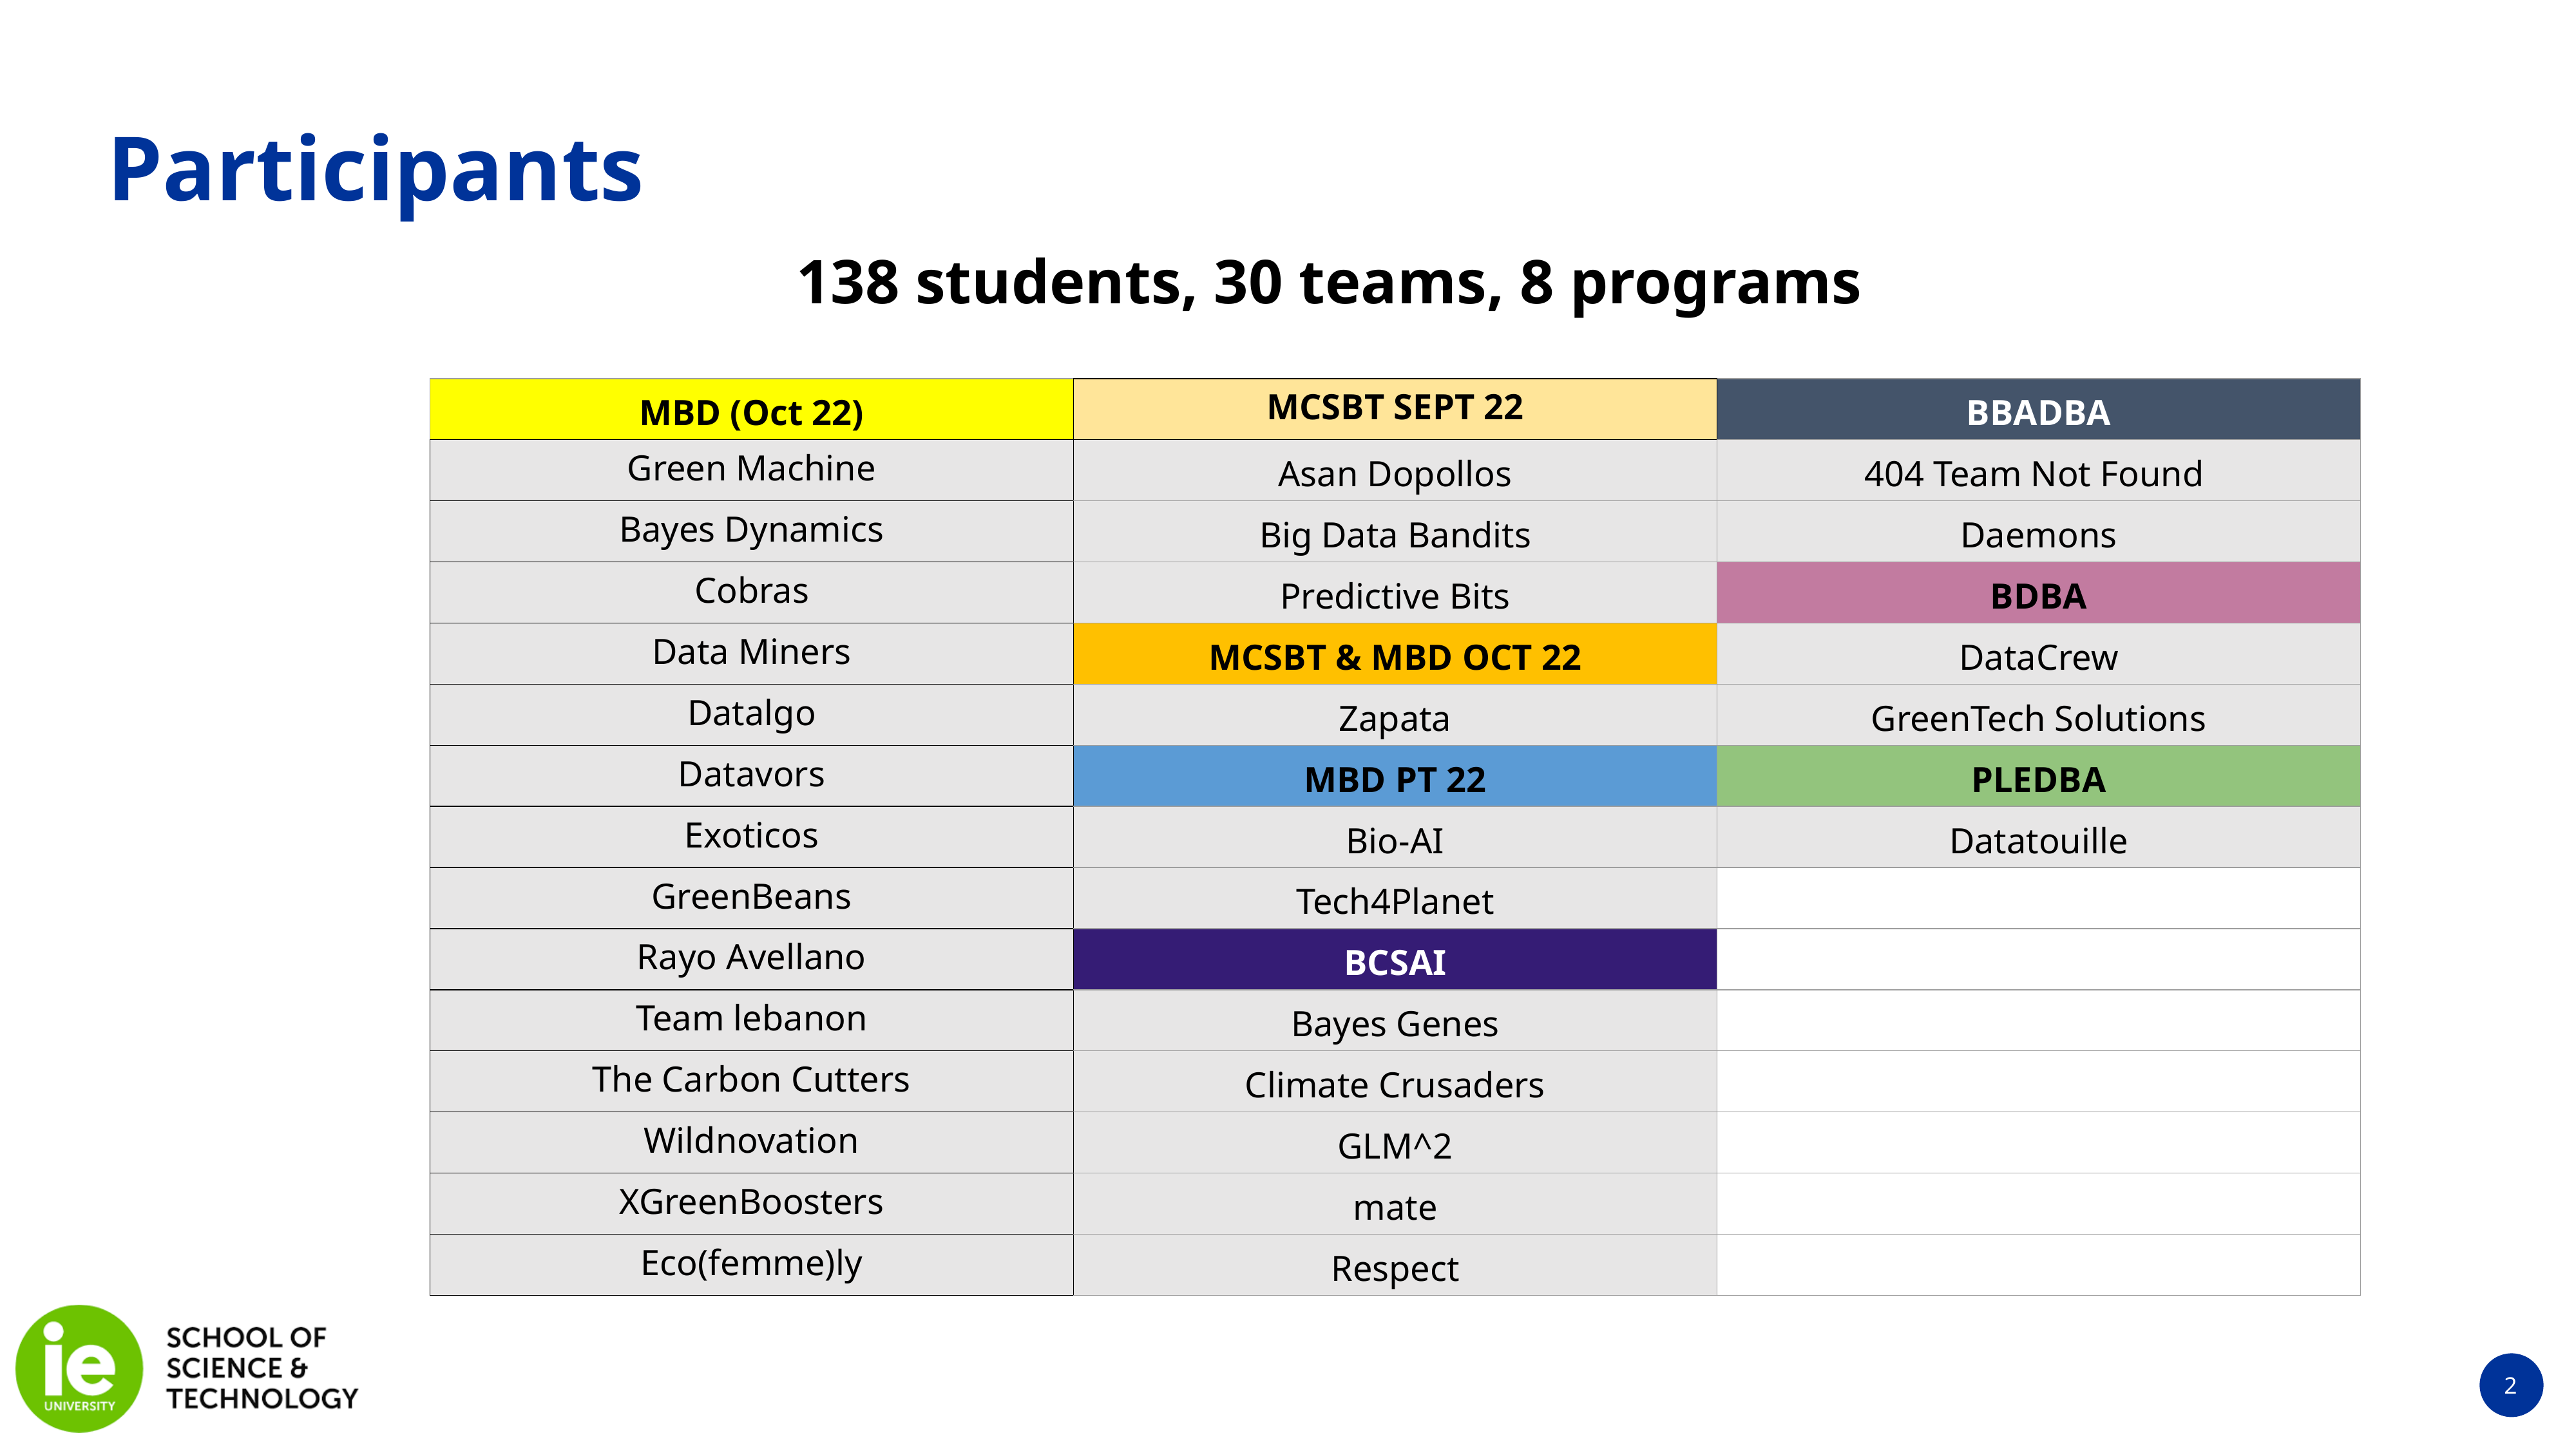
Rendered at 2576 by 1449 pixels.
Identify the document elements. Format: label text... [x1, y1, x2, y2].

text_box 138 students, 30 teams, 8 programs [787, 233, 2340, 325]
table_cell MCSBT & MBD OCT 22 [1074, 623, 1717, 684]
table_cell Green Machine [430, 440, 1073, 500]
table_cell Predictive Bits [1074, 562, 1717, 623]
table_cell Tech4Planet [1074, 868, 1717, 928]
table_cell Daemons [1717, 501, 2360, 562]
table_cell [1717, 868, 2360, 928]
table_cell The Carbon Cutters [430, 1051, 1073, 1112]
table_cell [1717, 1173, 2360, 1234]
table_cell mate [1074, 1173, 1717, 1234]
table_cell Datalgo [430, 685, 1073, 745]
table_cell GreenBeans [430, 868, 1073, 928]
table_cell Rayo Avellano [430, 929, 1073, 989]
table_cell Datatouille [1717, 807, 2360, 867]
table_cell Zapata [1074, 685, 1717, 745]
table_cell BCSAI [1074, 929, 1717, 989]
table_cell Big Data Bandits [1074, 501, 1717, 562]
table_cell [1717, 990, 2360, 1050]
table_cell PLEDBA [1717, 746, 2360, 806]
table_cell GLM^2 [1074, 1112, 1717, 1173]
table_header BBADBA [1717, 379, 2360, 439]
table_cell Respect [1074, 1235, 1717, 1295]
table_cell Eco(femme)ly [430, 1235, 1073, 1295]
table_cell 404 Team Not Found [1717, 440, 2360, 500]
table_cell Asan Dopollos [1074, 440, 1717, 500]
table_cell Bio-AI [1074, 807, 1717, 867]
table_cell DataCrew [1717, 623, 2360, 684]
table_cell [1717, 1235, 2360, 1295]
table_header MCSBT SEPT 22 [1074, 379, 1717, 439]
table_cell MBD PT 22 [1074, 746, 1717, 806]
table_cell Wildnovation [430, 1112, 1073, 1173]
table_cell [1717, 1112, 2360, 1173]
table_cell XGreenBoosters [430, 1173, 1073, 1234]
table_cell Cobras [430, 562, 1073, 623]
table_cell [1717, 1051, 2360, 1112]
table_cell GreenTech Solutions [1717, 685, 2360, 745]
table_cell Team lebanon [430, 990, 1073, 1050]
table_cell Exoticos [430, 807, 1073, 867]
table_header MBD (Oct 22) [430, 379, 1073, 439]
table_cell Data Miners [430, 623, 1073, 684]
table_cell [1717, 929, 2360, 989]
table_cell Bayes Genes [1074, 990, 1717, 1050]
table_cell Bayes Dynamics [430, 501, 1073, 562]
table_cell Climate Crusaders [1074, 1051, 1717, 1112]
text_box Participants [97, 107, 2546, 215]
table_cell Datavors [430, 746, 1073, 806]
table_cell BDBA [1717, 562, 2360, 623]
picture [15, 1305, 359, 1433]
